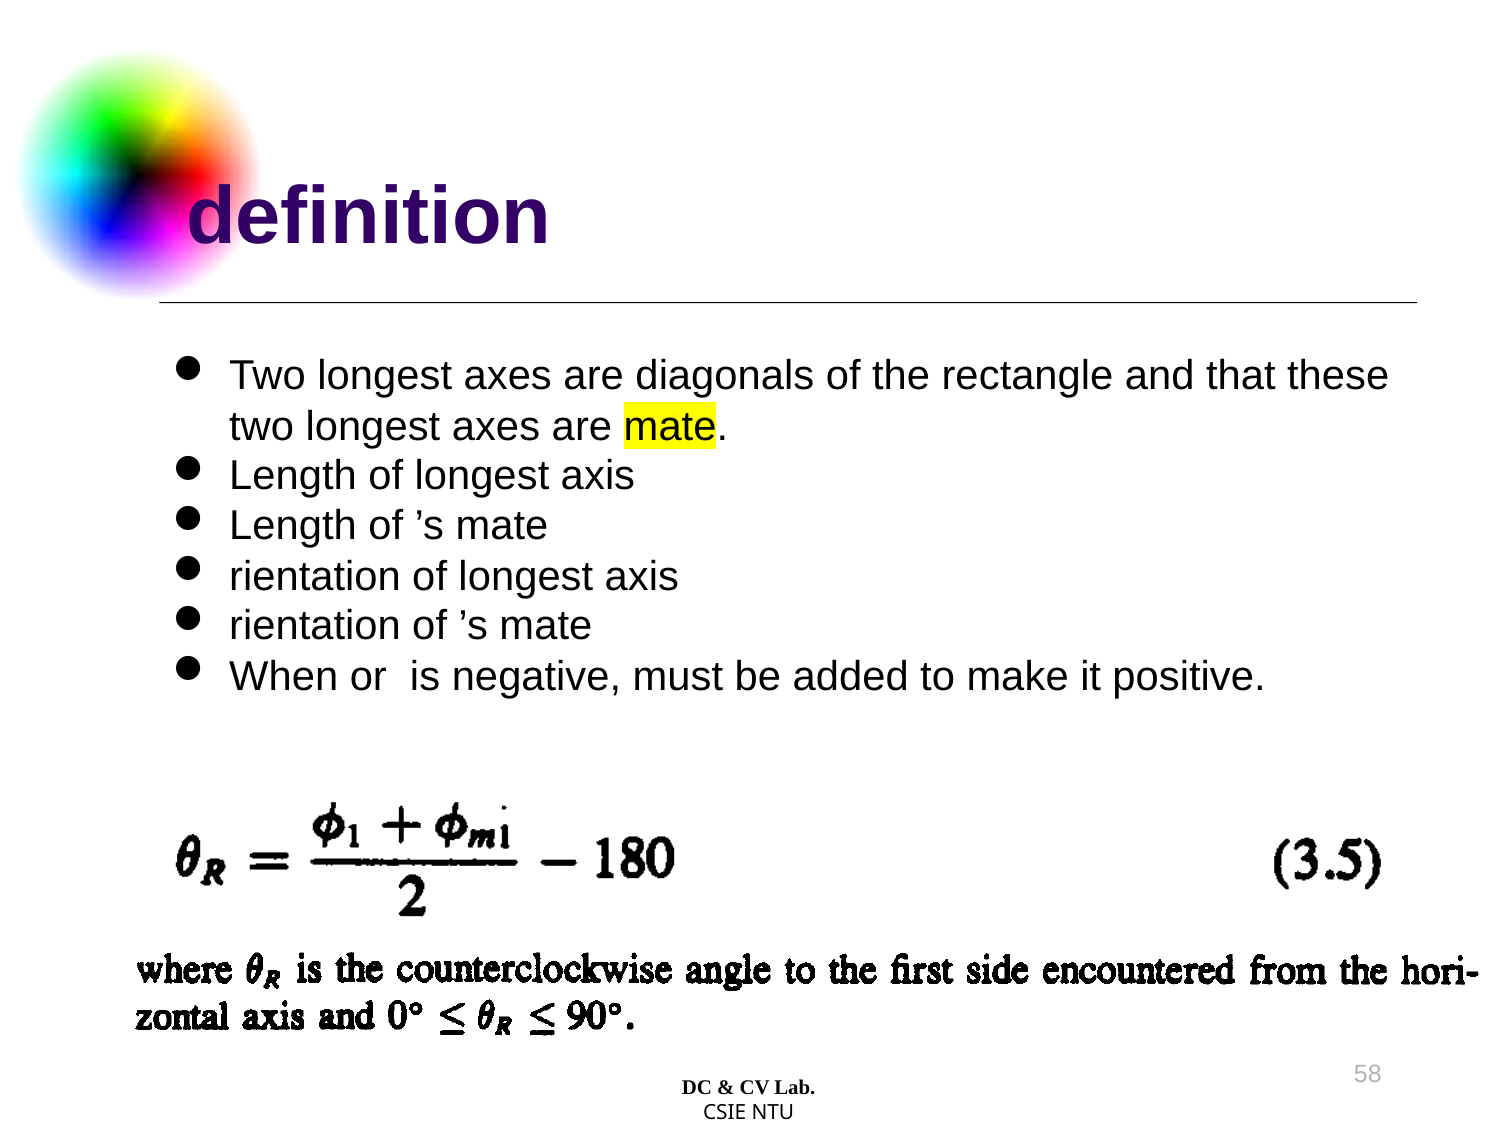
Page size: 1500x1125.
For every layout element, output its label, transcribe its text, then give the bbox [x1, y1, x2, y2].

footer DC & CV Lab. CSIE NTU [511, 1066, 987, 1125]
picture [132, 940, 1500, 1041]
title definition [171, 54, 1500, 268]
picture [0, 42, 272, 318]
slide_number 58 [1059, 1042, 1397, 1103]
picture [159, 790, 1386, 925]
